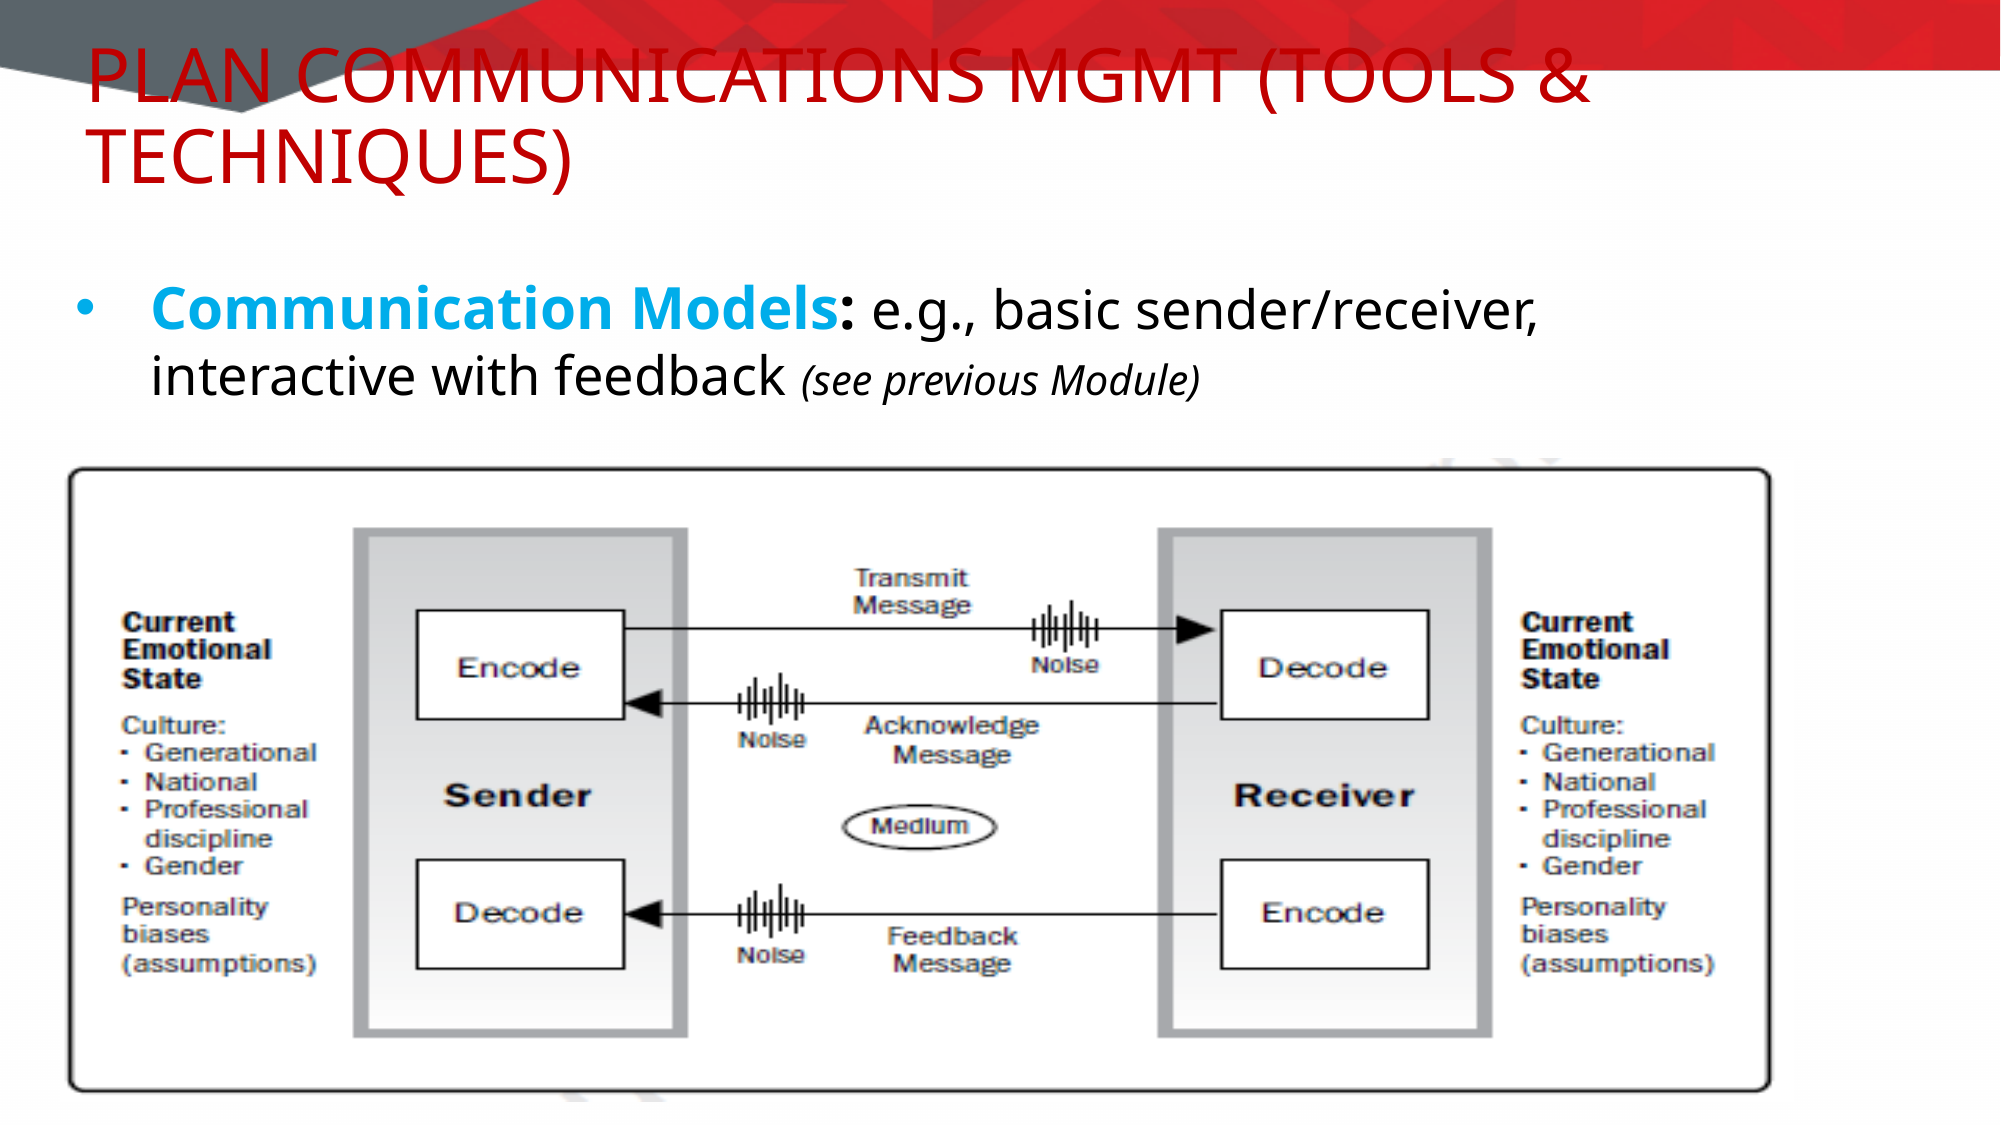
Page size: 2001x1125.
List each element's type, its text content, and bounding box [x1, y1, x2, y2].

list Communication Models: e.g., basic sender/receiver, interactive with feedback (see previous Module) [60, 264, 1857, 1125]
title Plan Communications mgmt (Tools & Techniques) [85, 68, 1938, 200]
picture [0, 0, 2001, 1125]
